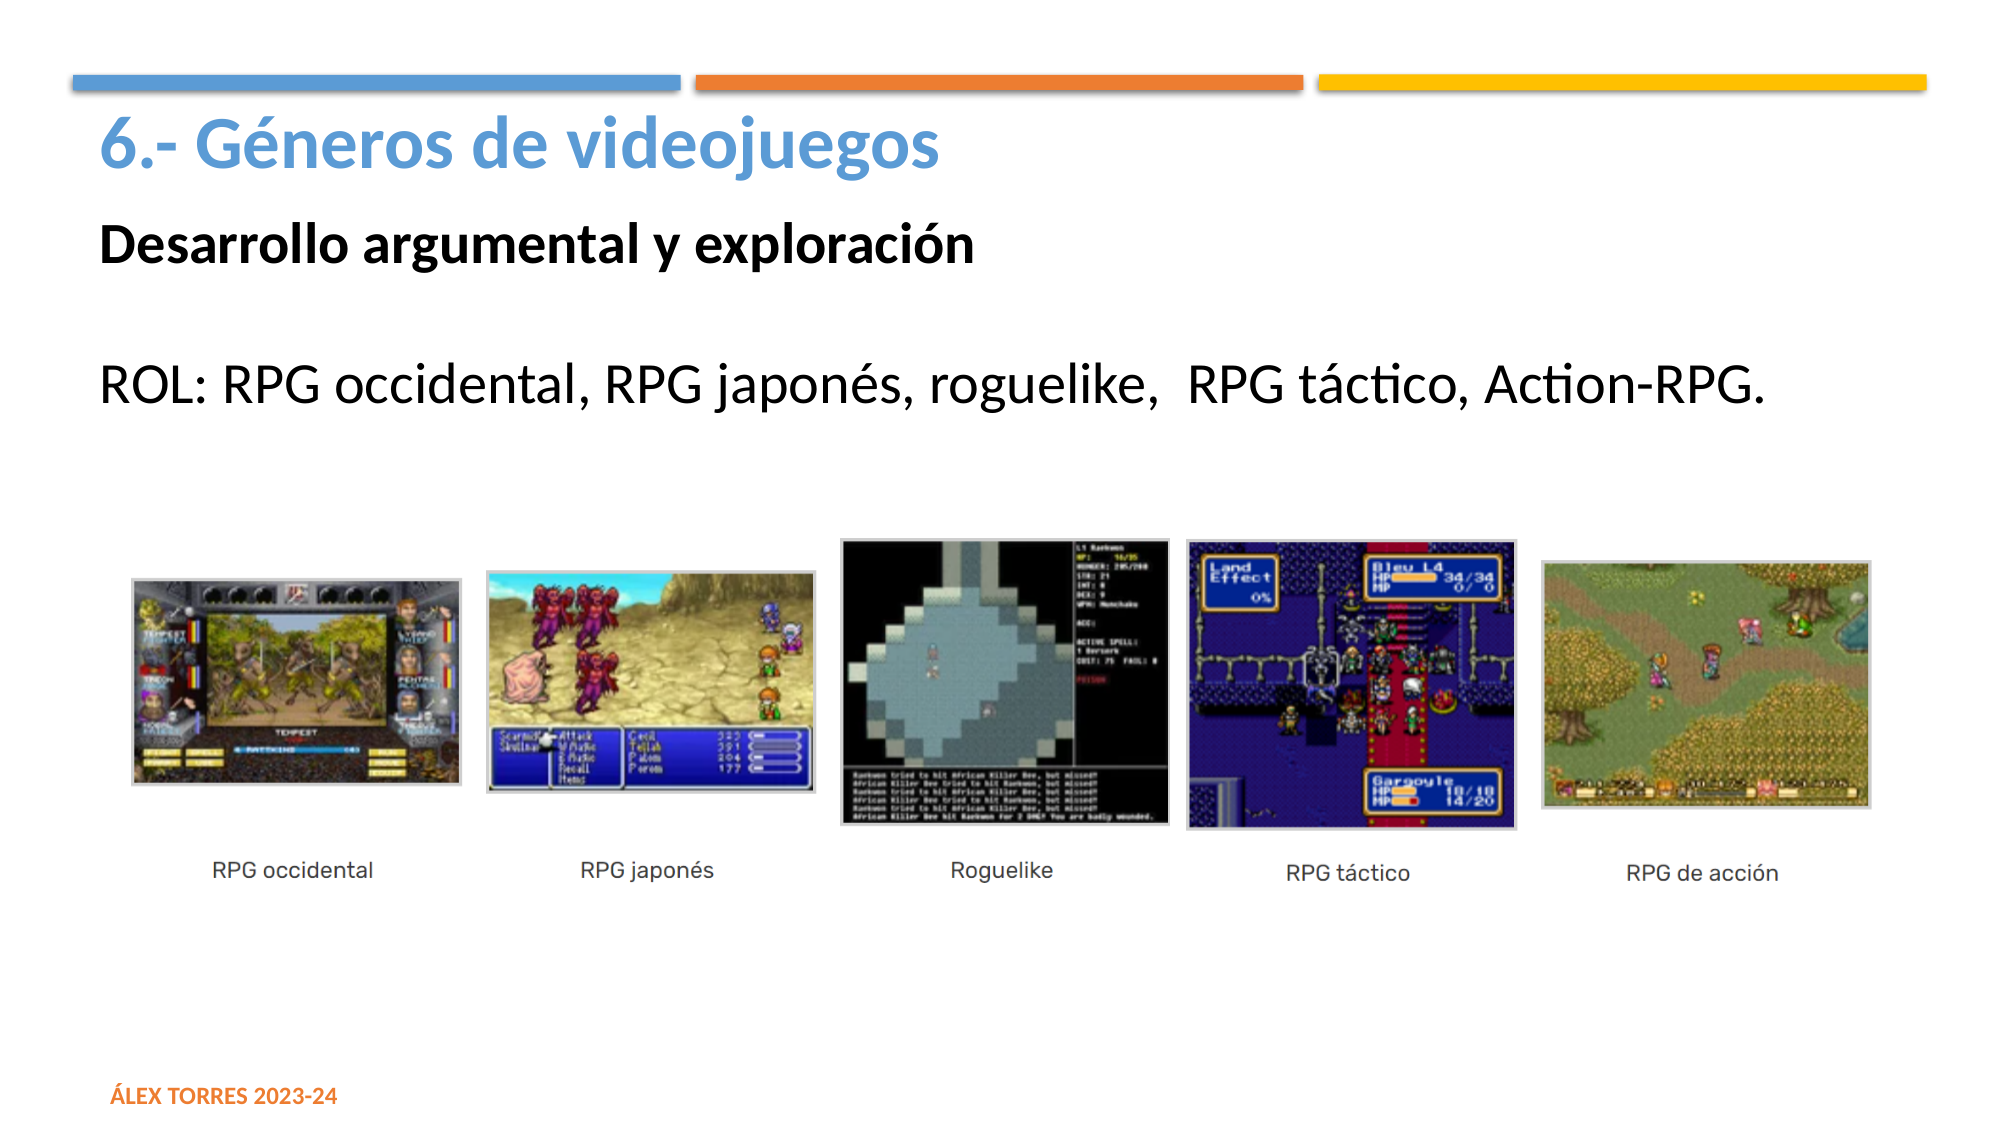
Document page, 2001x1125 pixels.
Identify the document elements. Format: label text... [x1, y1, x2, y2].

text_box 6.- Géneros de videojuegos [85, 78, 1915, 188]
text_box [113, 526, 1887, 902]
text_box Desarrollo argumental y exploración ROL: RPG occidental, RPG japonés, roguelike, RPG táctico, Action-RPG. [85, 190, 1915, 1074]
